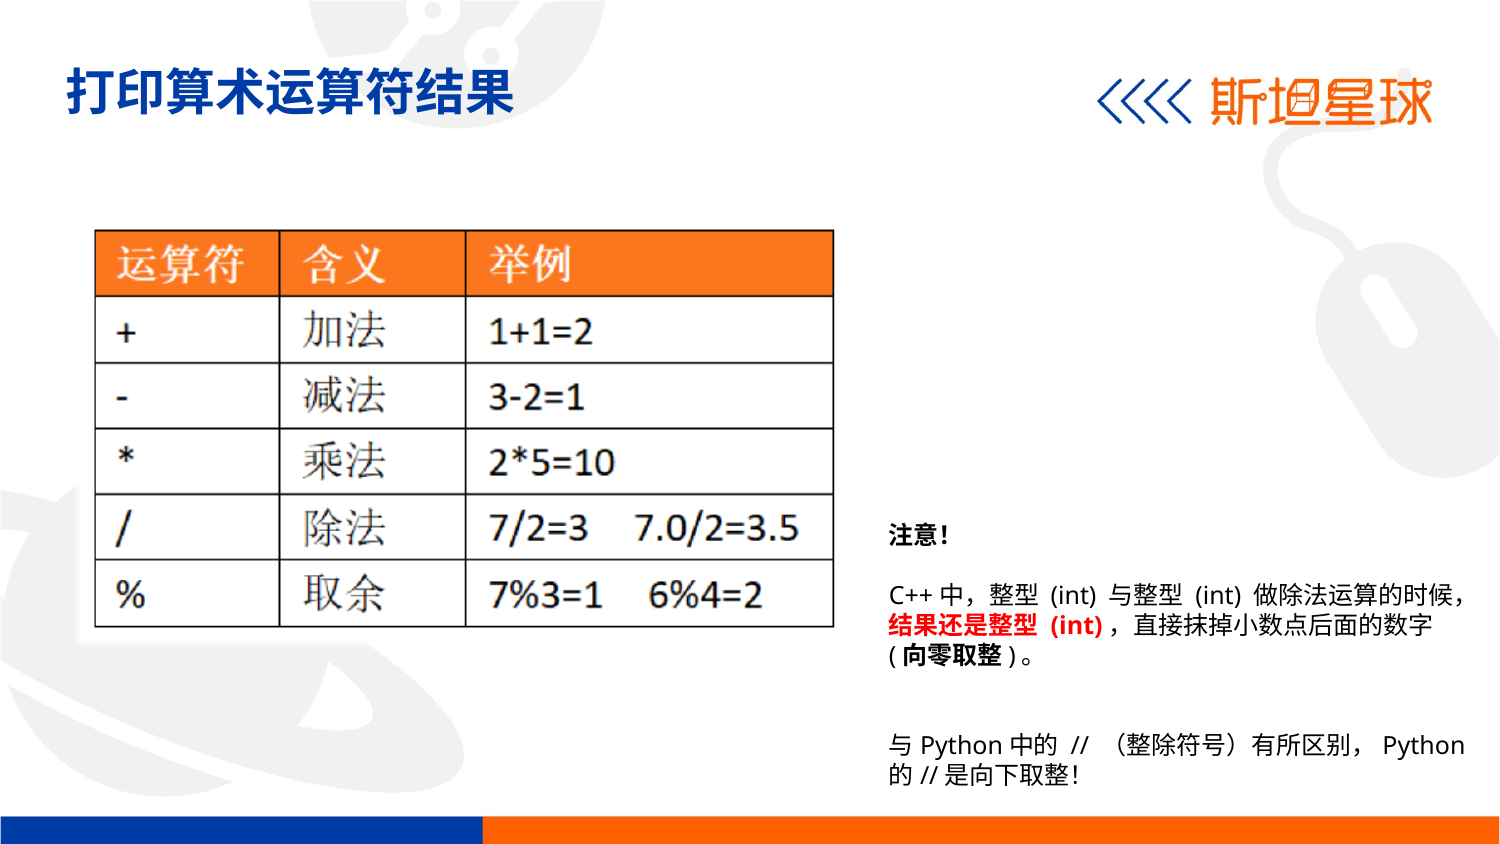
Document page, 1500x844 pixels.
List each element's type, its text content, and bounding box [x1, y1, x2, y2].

text_box 注意！ C++中，整型 (int) 与整型 (int) 做除法运算的时候，结果还是整型 (int)，直接抹掉小数点后面的数字 (向零取整)。 与Python中的 // （整除符号）有所区别，Python的//是向下取整！ [874, 512, 1500, 797]
picture [0, 0, 1500, 844]
text_box 打印算术运算符结果 [31, 39, 1437, 151]
